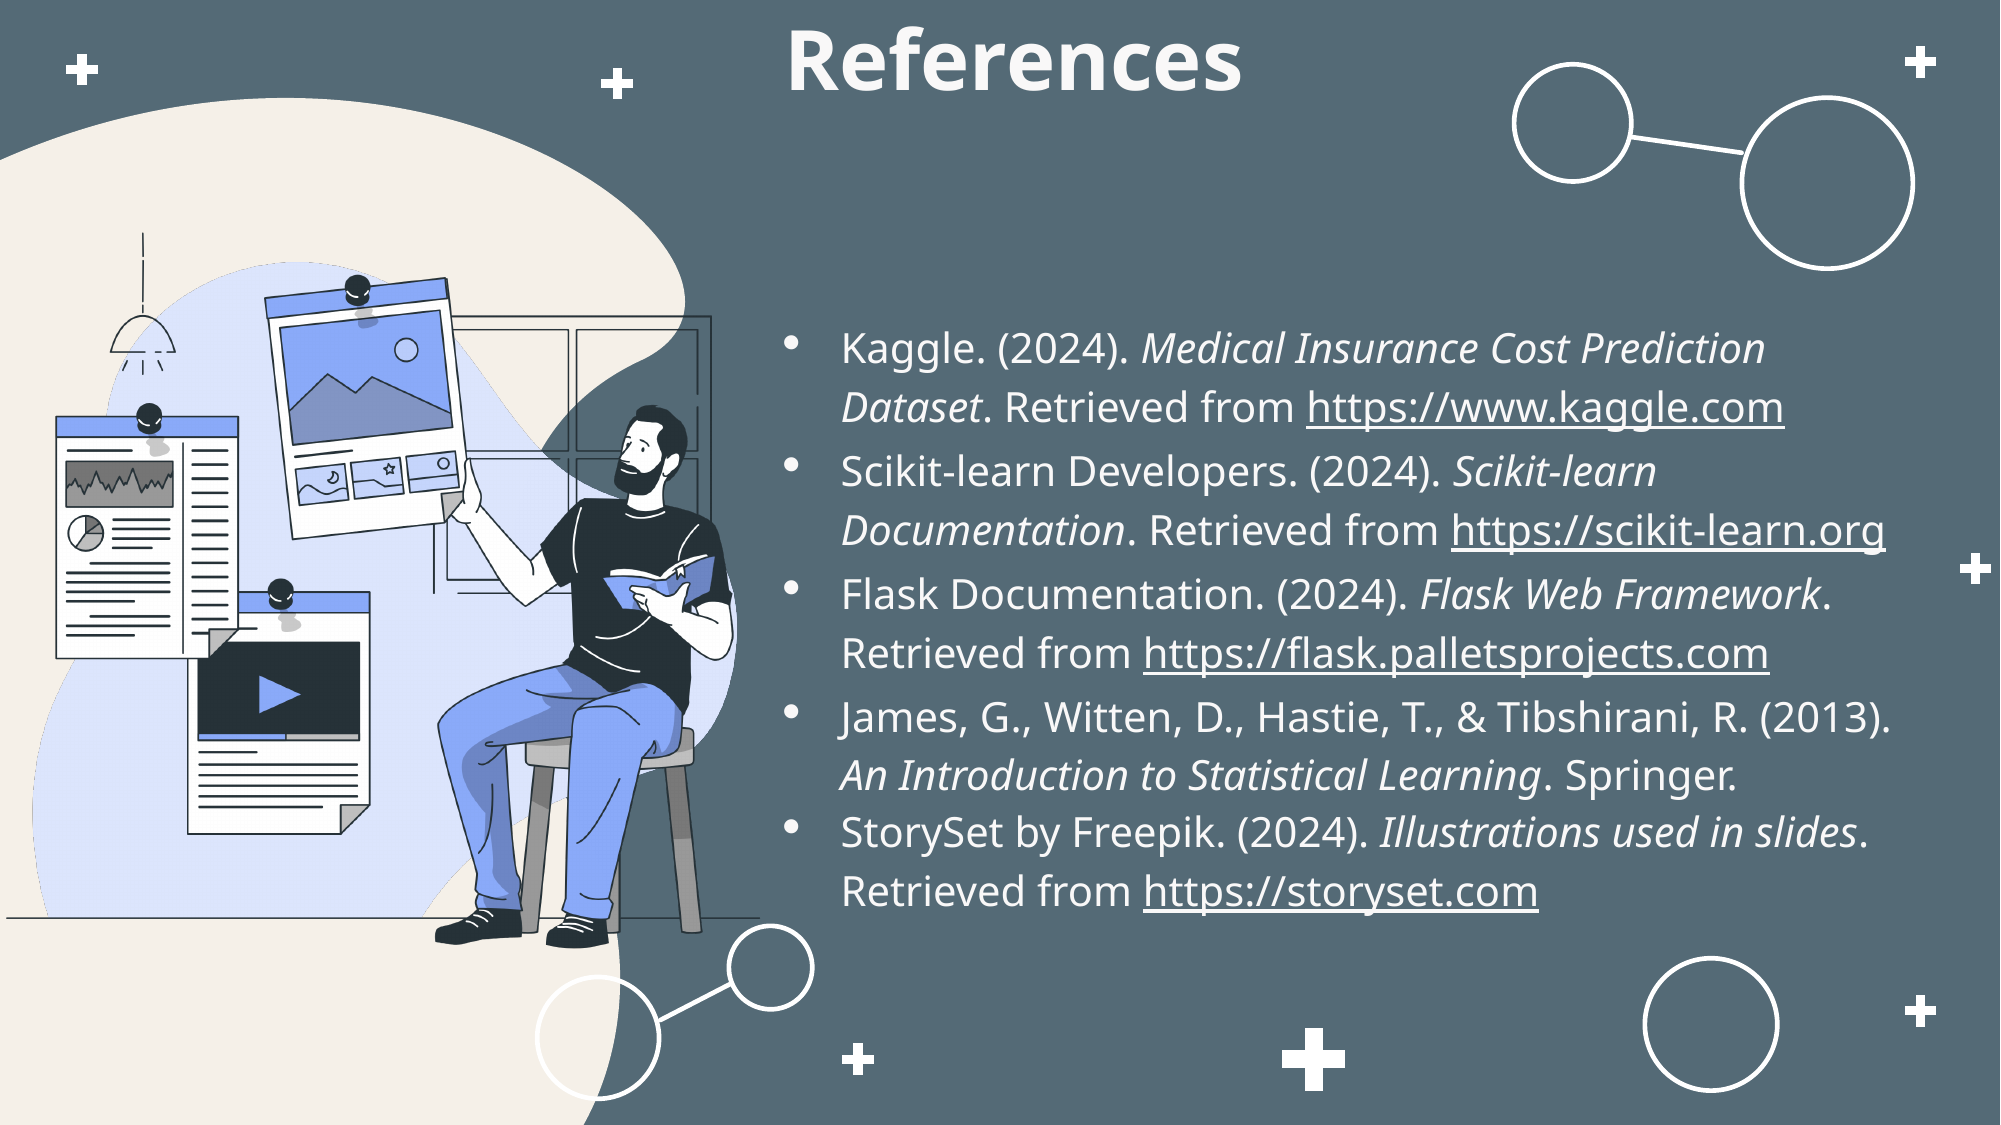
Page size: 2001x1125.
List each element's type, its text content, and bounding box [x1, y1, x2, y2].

picture [0, 126, 829, 1010]
text_box Kaggle. (2024). Medical Insurance Cost Prediction Dataset. Retrieved from https://www.kaggle.com Scikit-learn Developers. (2024). Scikit-learn Documentation. Retrieved from https://scikit-learn.org Flask Documentation. (2024). Flask Web Framework. Retrieved from https://flask.palletsprojects.com James, G., Witten, D., Hastie, T., & Tibshirani, R. (2013). An Introduction to Statistical Learning. Springer. StorySet by Freepik. (2024). Illustrations used in slides. Retrieved from https://storyset.com [833, 307, 1924, 898]
text_box References [769, 0, 1261, 116]
